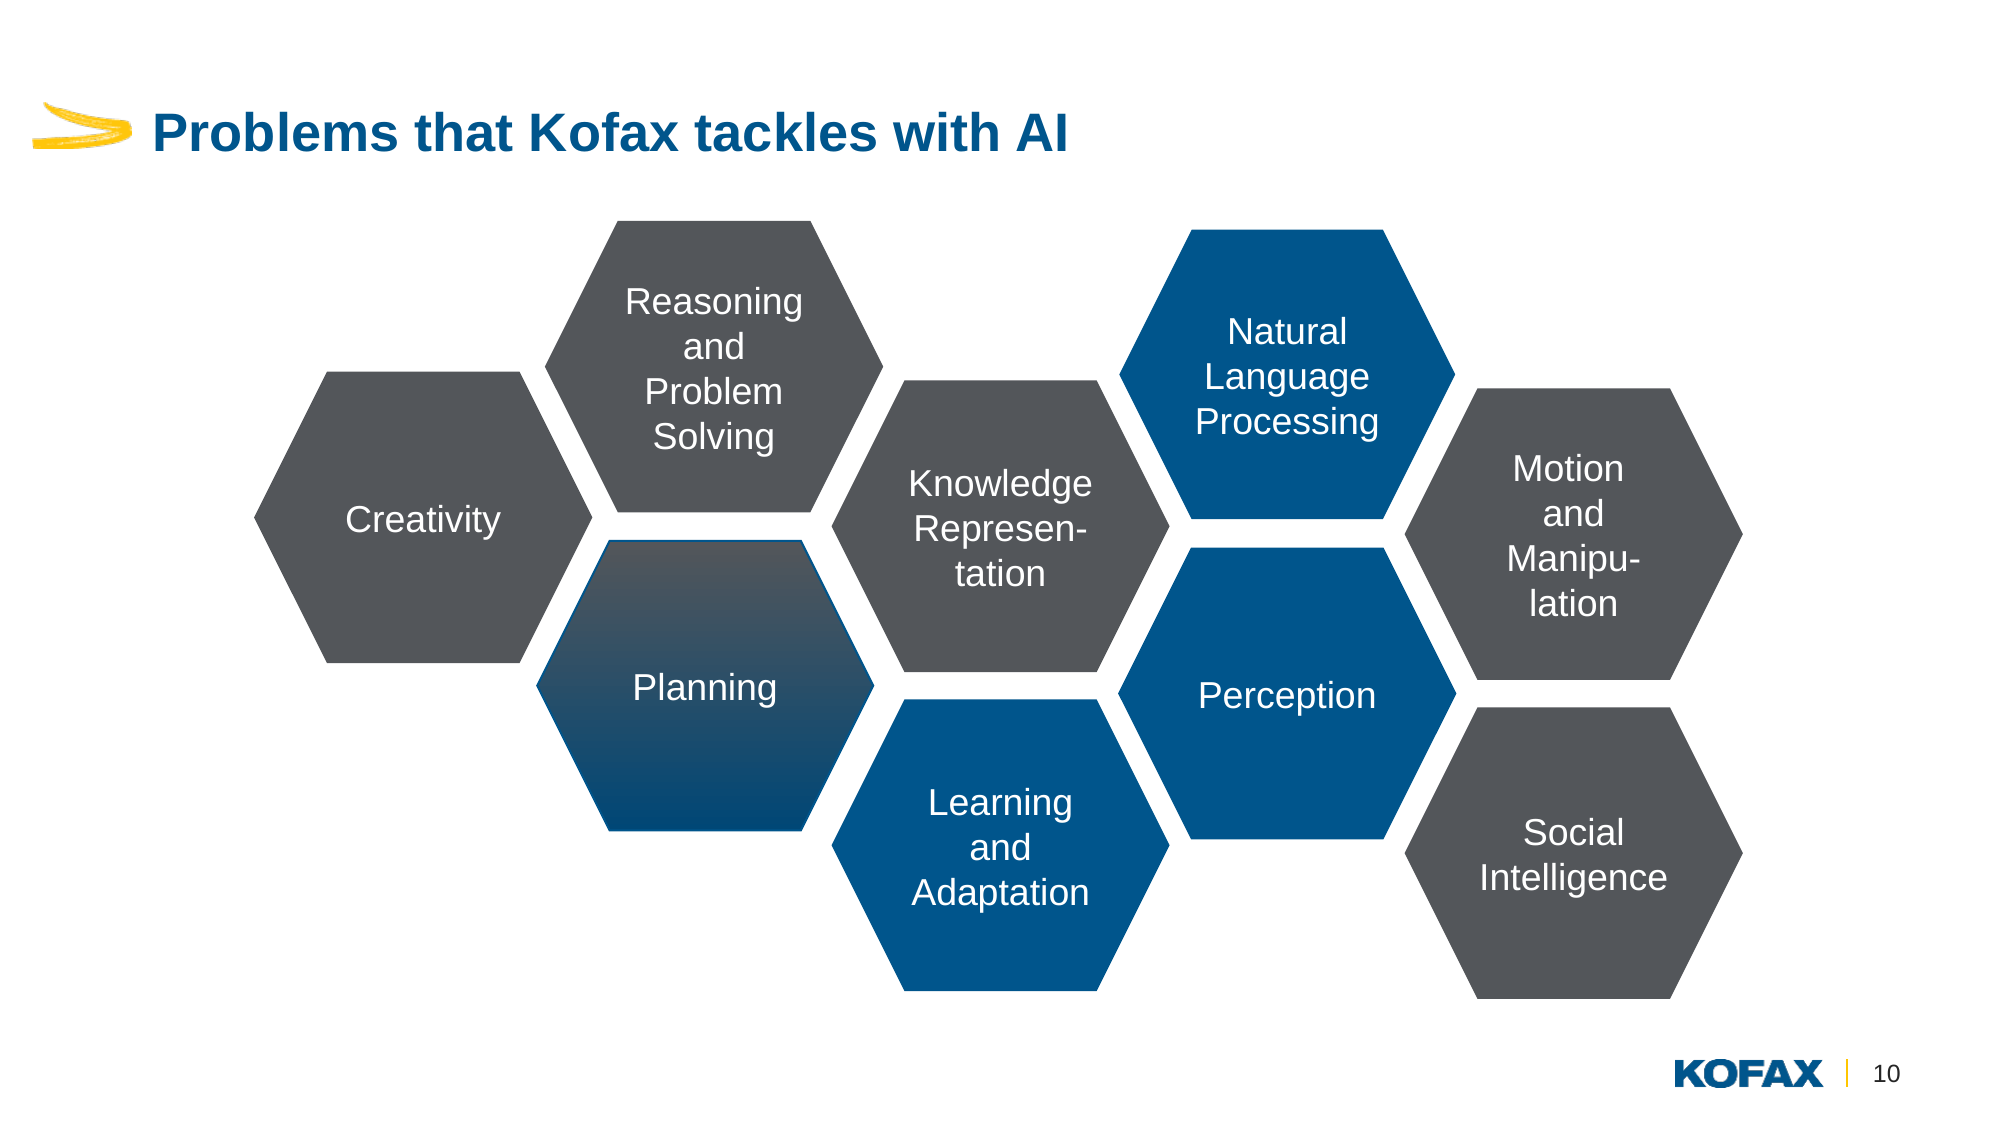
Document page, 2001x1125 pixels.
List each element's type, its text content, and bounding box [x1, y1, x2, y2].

text_box Social Intelligence [1404, 707, 1743, 999]
picture [32, 102, 132, 149]
text_box Knowledge Represen-tation [831, 380, 1170, 673]
text_box Creativity [254, 371, 593, 664]
picture [1675, 1059, 1824, 1088]
text_box Learning and Adaptation [831, 699, 1170, 992]
slide_number 10 [1857, 1042, 1959, 1103]
text_box Planning [536, 539, 875, 832]
title Problems that Kofax tackles with AI [137, 97, 1914, 256]
text_box Perception [1118, 547, 1457, 840]
text_box Reasoning and Problem Solving [544, 220, 884, 513]
text_box Motion and Manipu-lation [1404, 388, 1743, 680]
text_box Natural Language Processing [1118, 228, 1457, 521]
